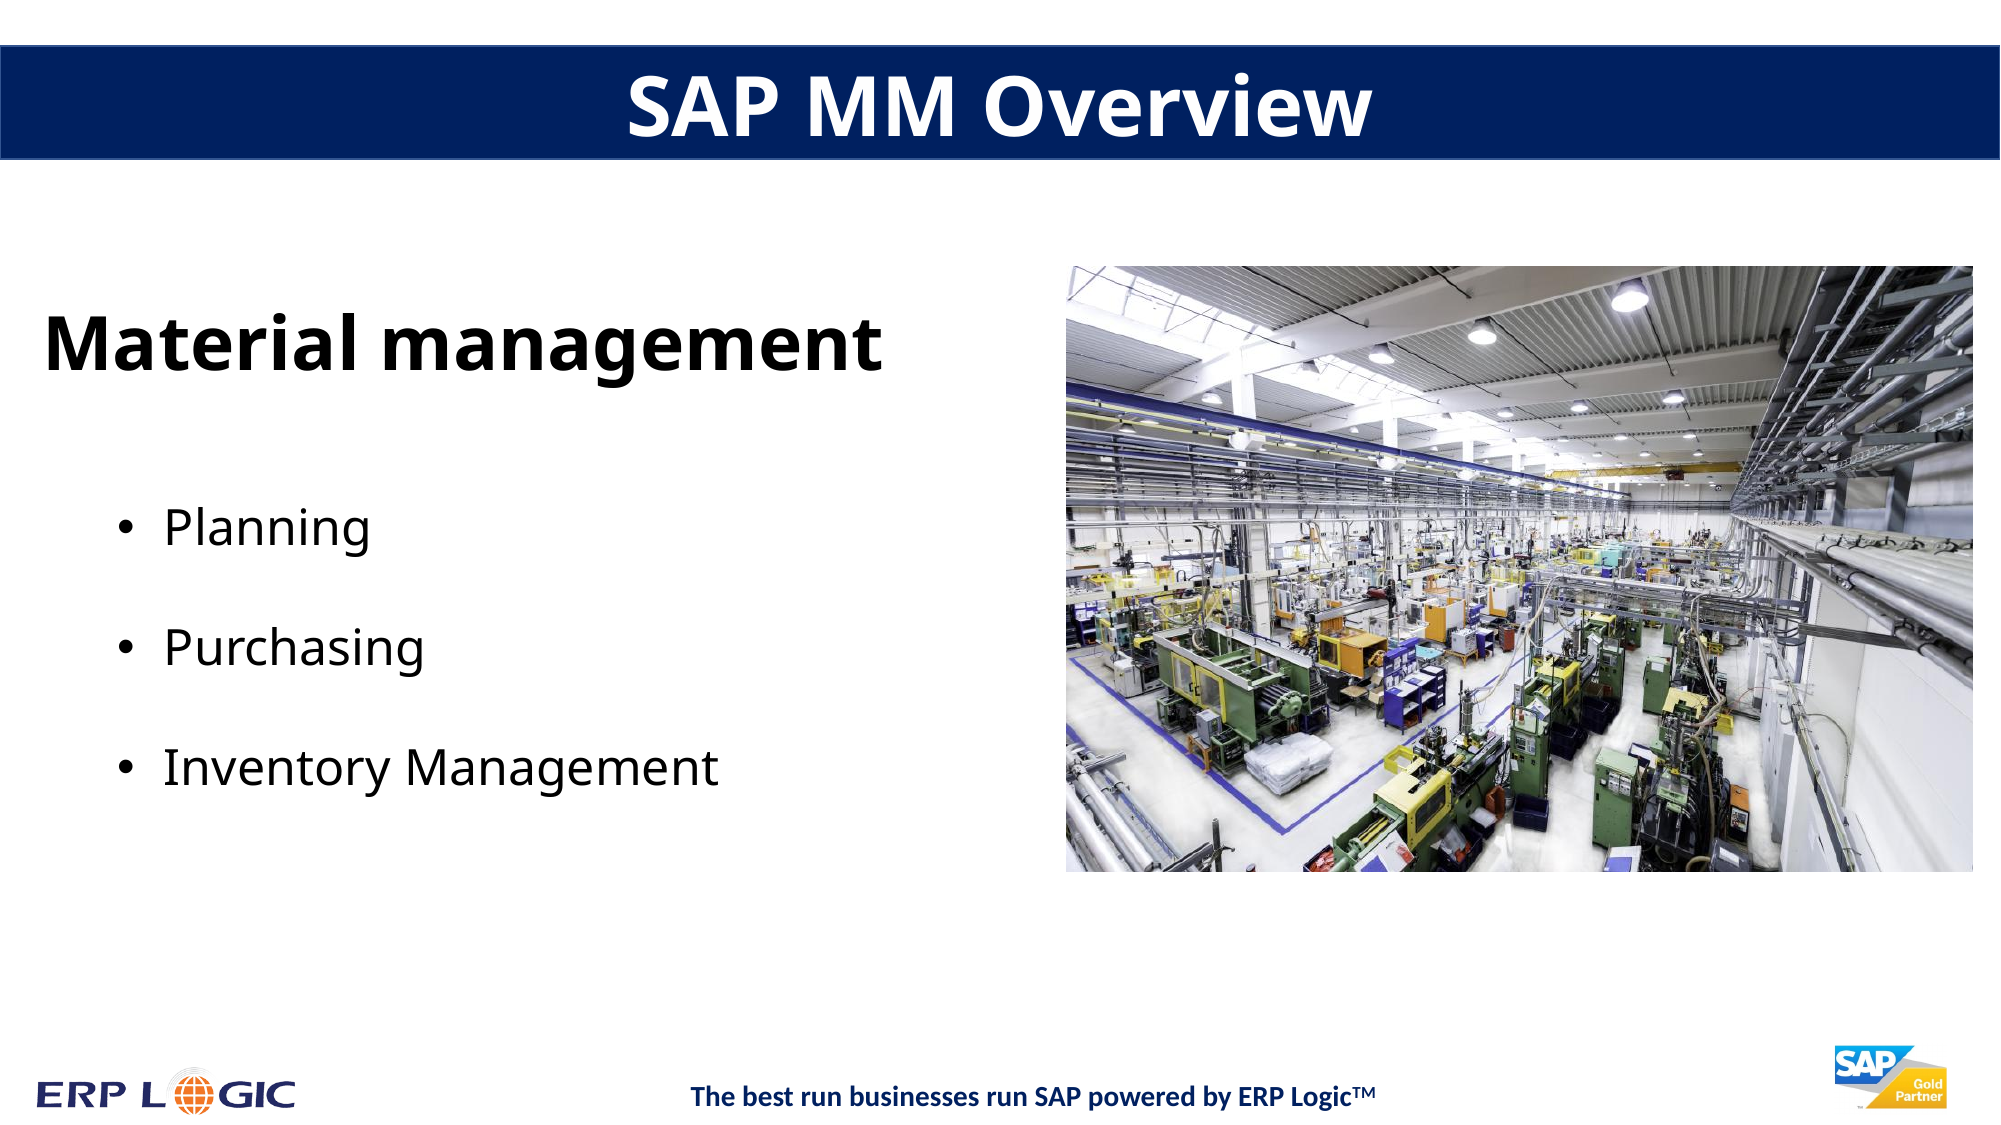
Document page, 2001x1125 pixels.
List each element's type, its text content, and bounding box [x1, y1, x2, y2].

picture [1066, 266, 1973, 872]
picture [1834, 1043, 1947, 1115]
text_box SAP MM Overview [0, 45, 2000, 160]
text_box Material management Planning Purchasing Inventory Management [27, 288, 1066, 804]
picture [36, 1067, 295, 1115]
